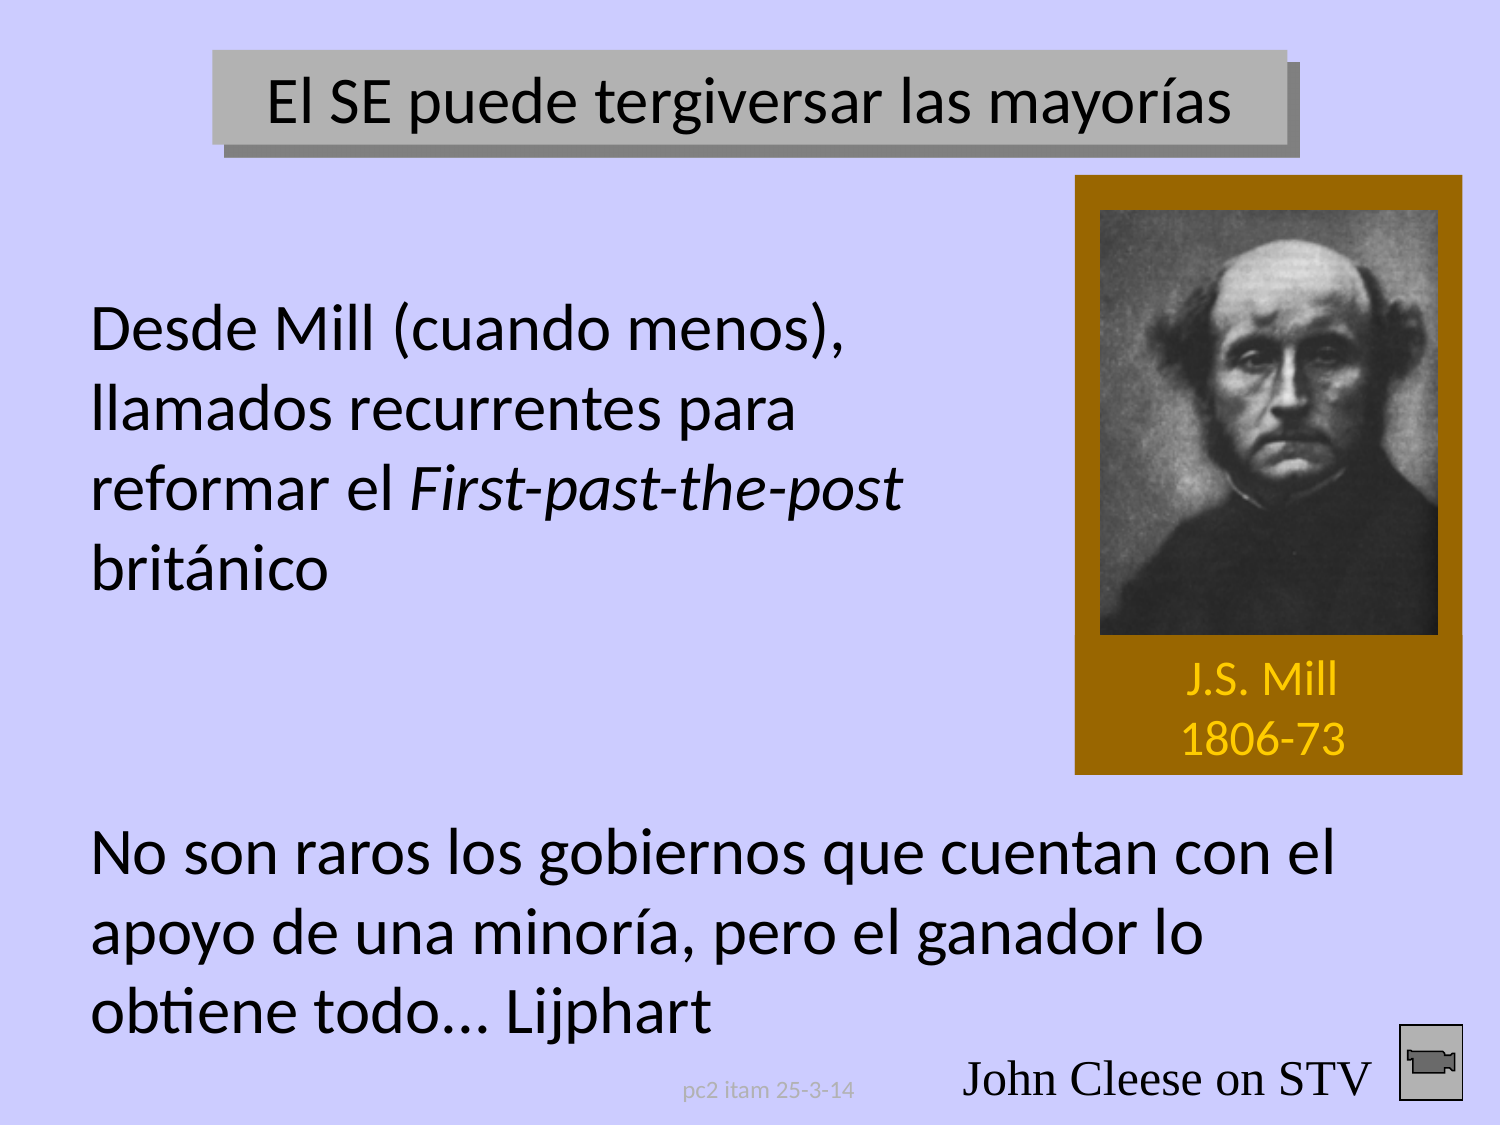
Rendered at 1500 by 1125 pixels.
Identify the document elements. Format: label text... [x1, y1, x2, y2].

text_box John Cleese on STV [947, 1037, 1388, 1113]
text_box No son raros los gobiernos que cuentan con el apoyo de una minoría, pero el ganador lo obtiene todo... Lijphart [74, 799, 1438, 1055]
text_box El SE puede tergiversar las mayorías [212, 49, 1288, 145]
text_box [1074, 174, 1463, 776]
text_box Desde Mill (cuando menos), llamados recurrentes para reformar el First-past-the-post británico [74, 276, 1069, 612]
text_box [1399, 1024, 1463, 1100]
